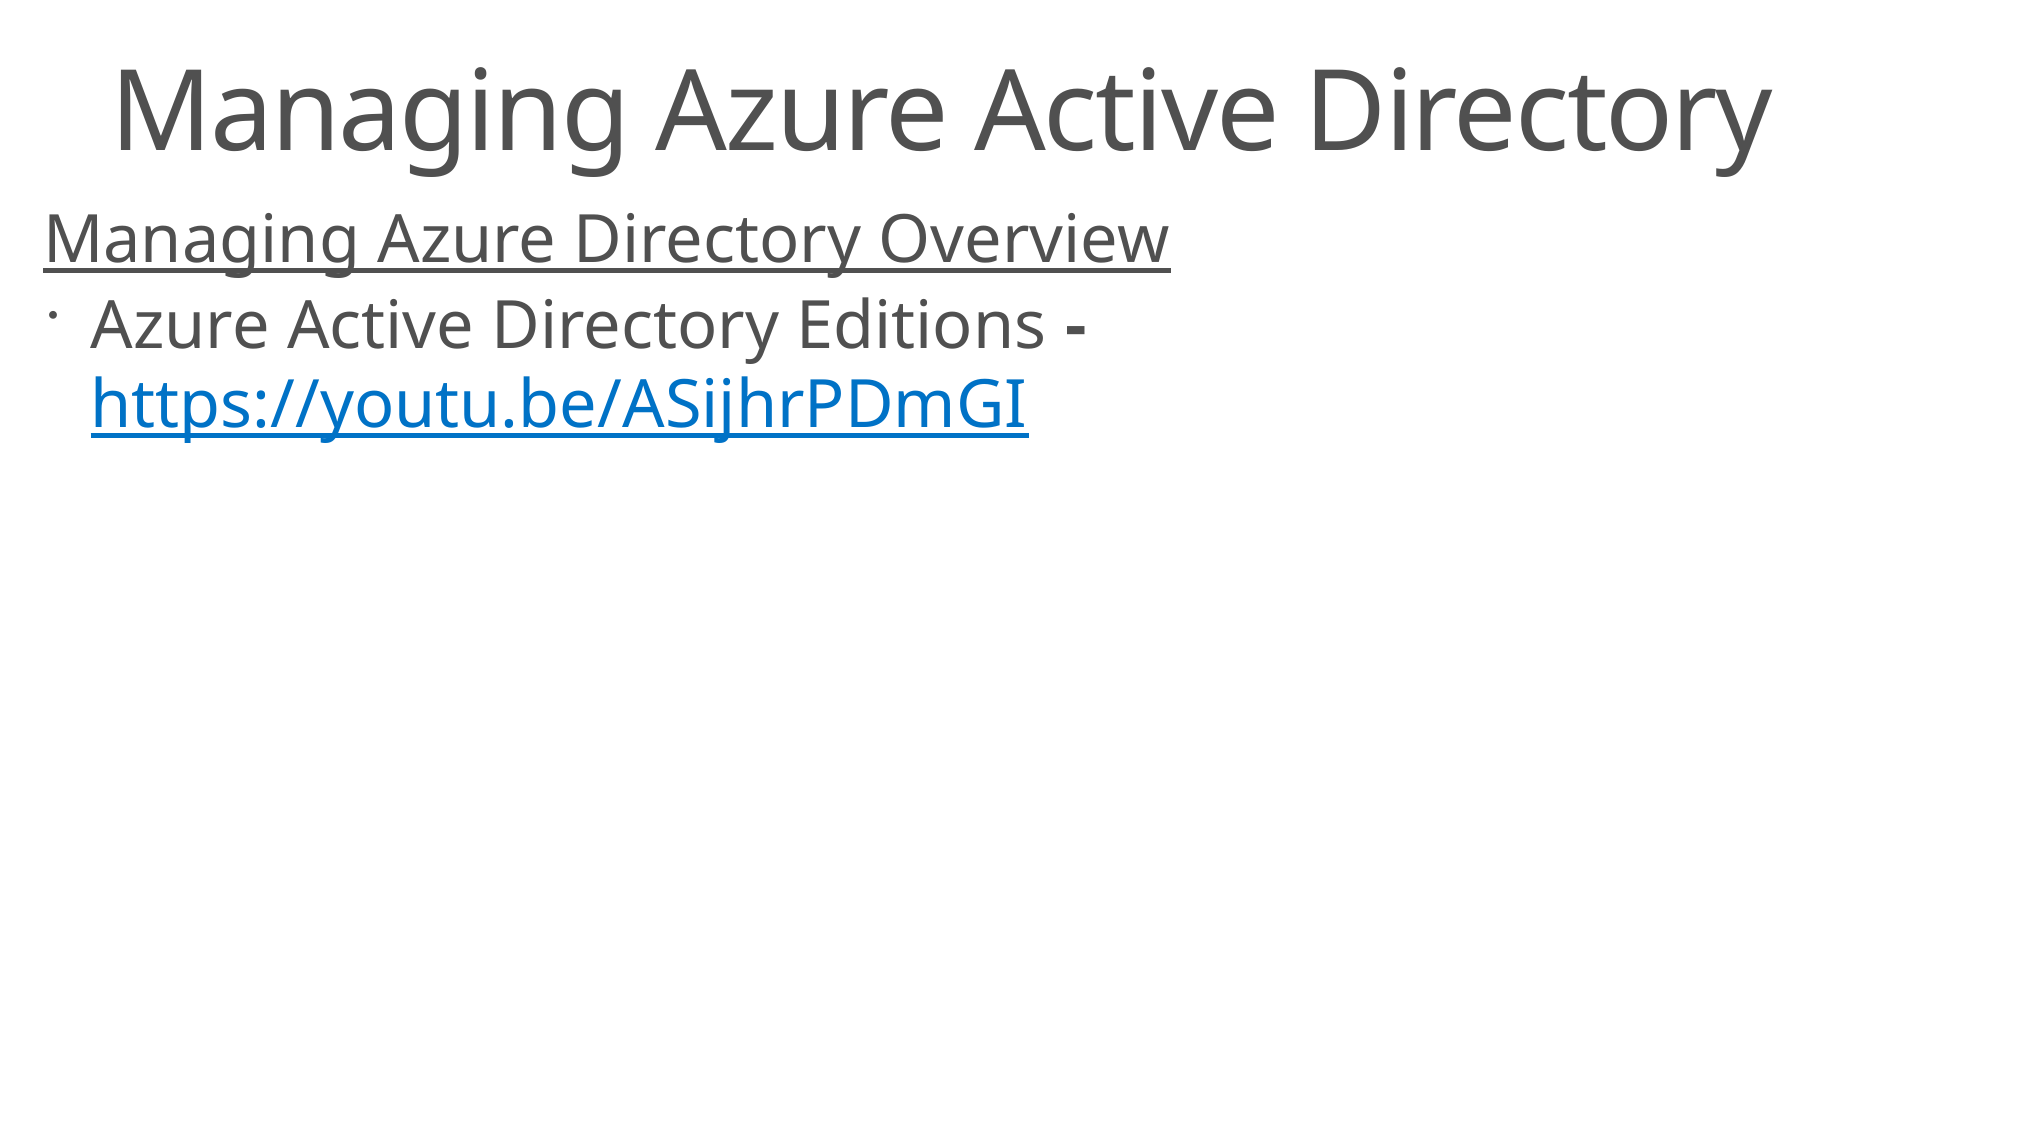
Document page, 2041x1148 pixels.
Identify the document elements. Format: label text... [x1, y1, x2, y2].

title Managing Azure Active Directory [86, 38, 1953, 165]
list Managing Azure Directory Overview Azure Active Directory Editions - https://youtu.be/ASijhrPDmGI [13, 181, 2041, 1148]
